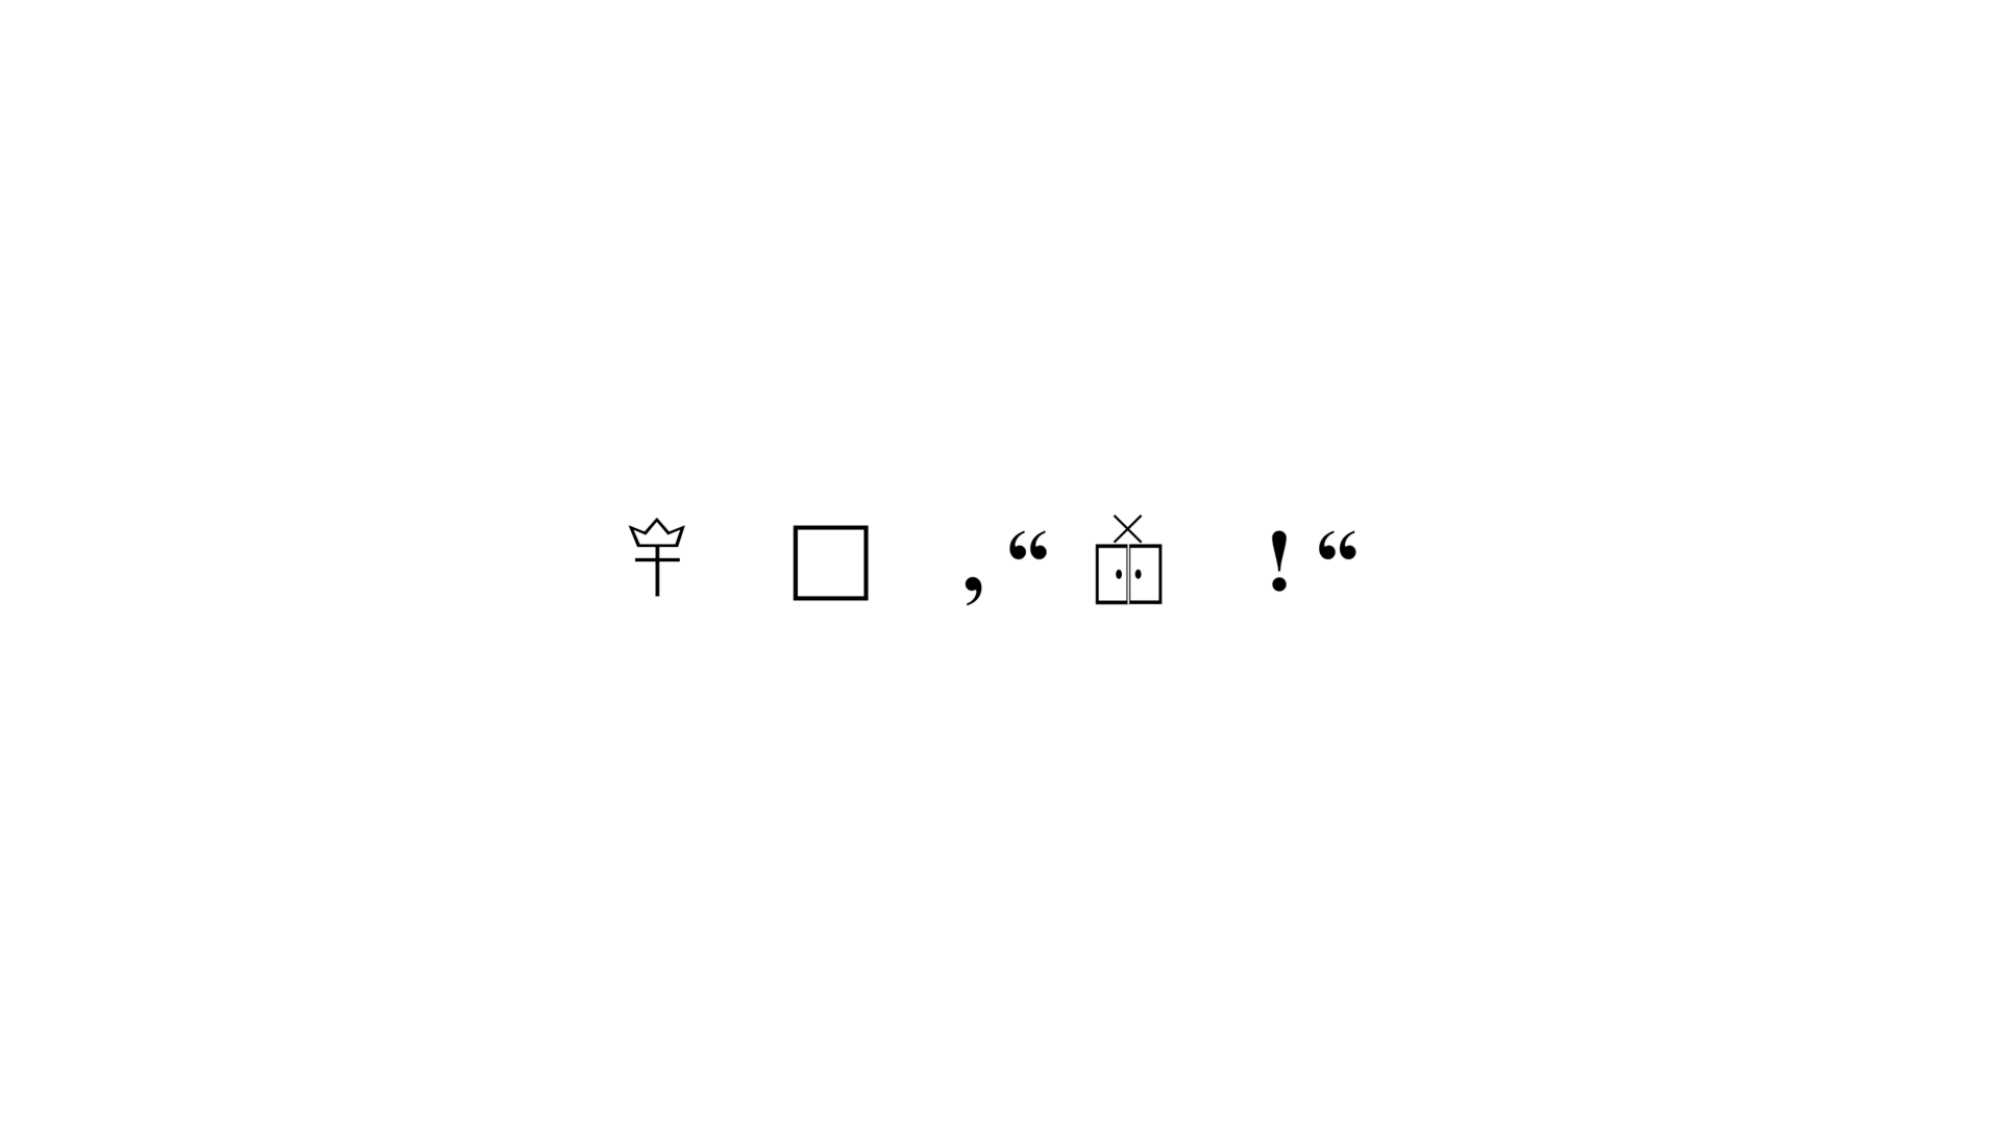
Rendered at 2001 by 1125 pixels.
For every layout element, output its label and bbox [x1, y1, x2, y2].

picture [606, 478, 1394, 647]
